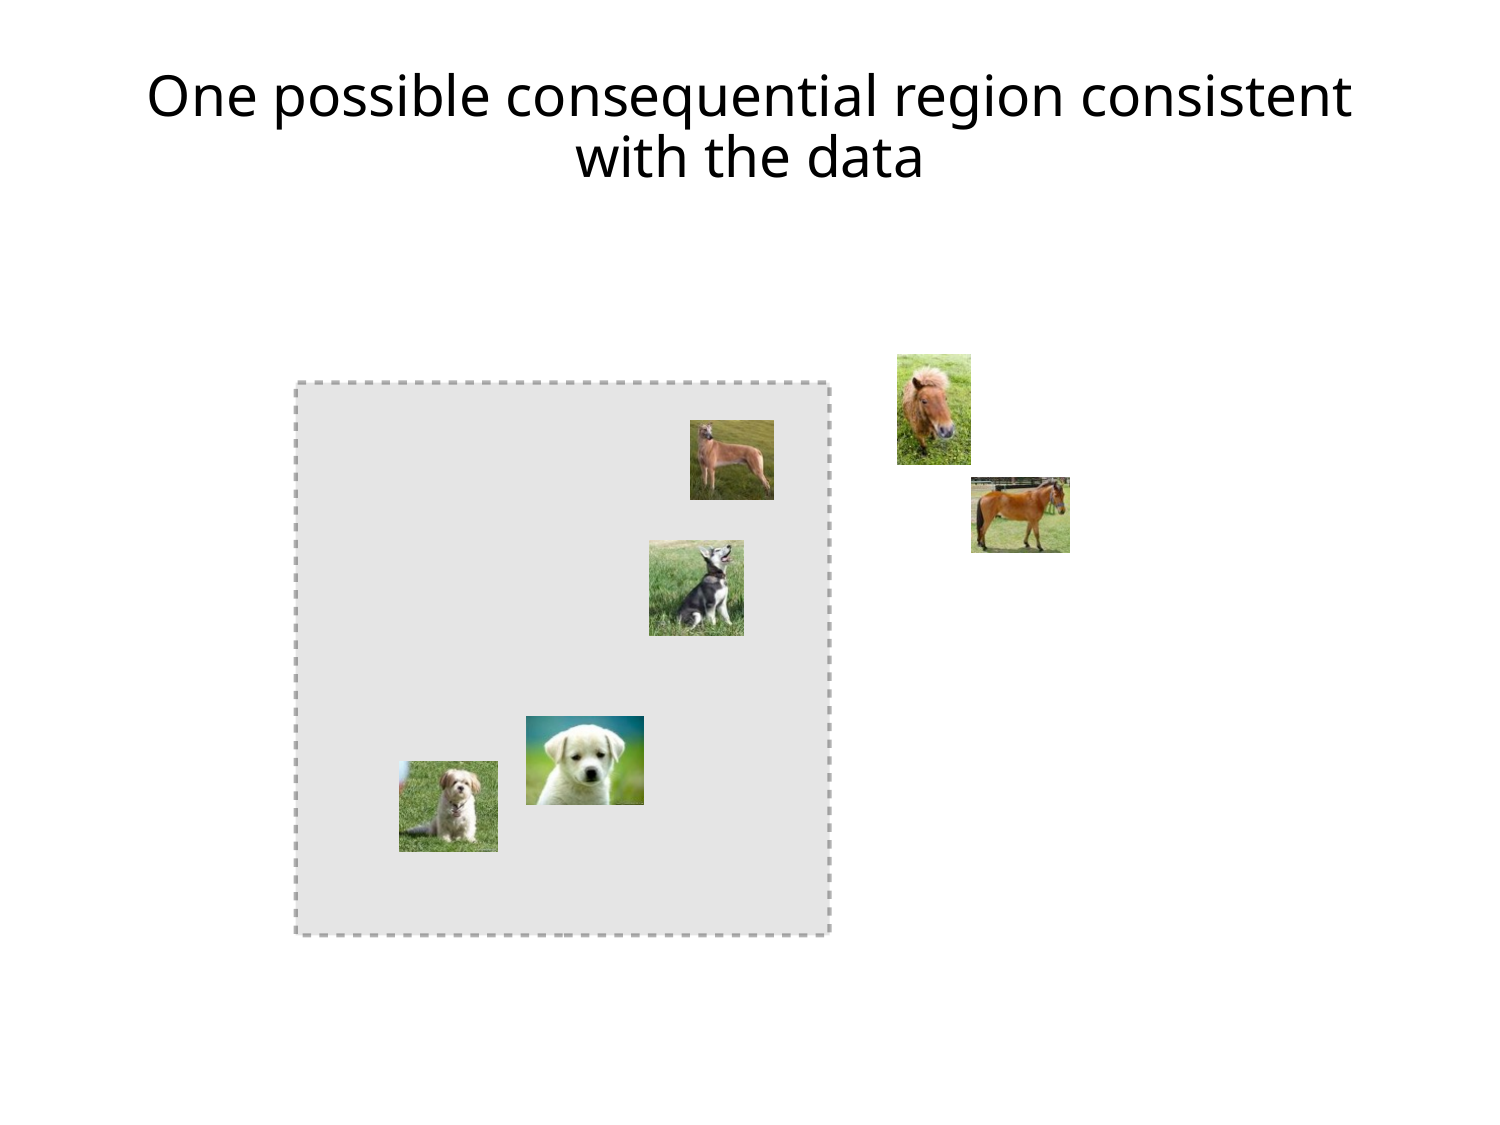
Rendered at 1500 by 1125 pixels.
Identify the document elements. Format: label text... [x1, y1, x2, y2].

picture [526, 716, 644, 805]
title One possible consequential region consistent with the data [103, 59, 1397, 198]
picture [649, 540, 744, 636]
picture [398, 761, 498, 852]
picture [897, 354, 971, 465]
text_box [295, 382, 830, 936]
picture [971, 477, 1070, 553]
picture [690, 420, 774, 500]
